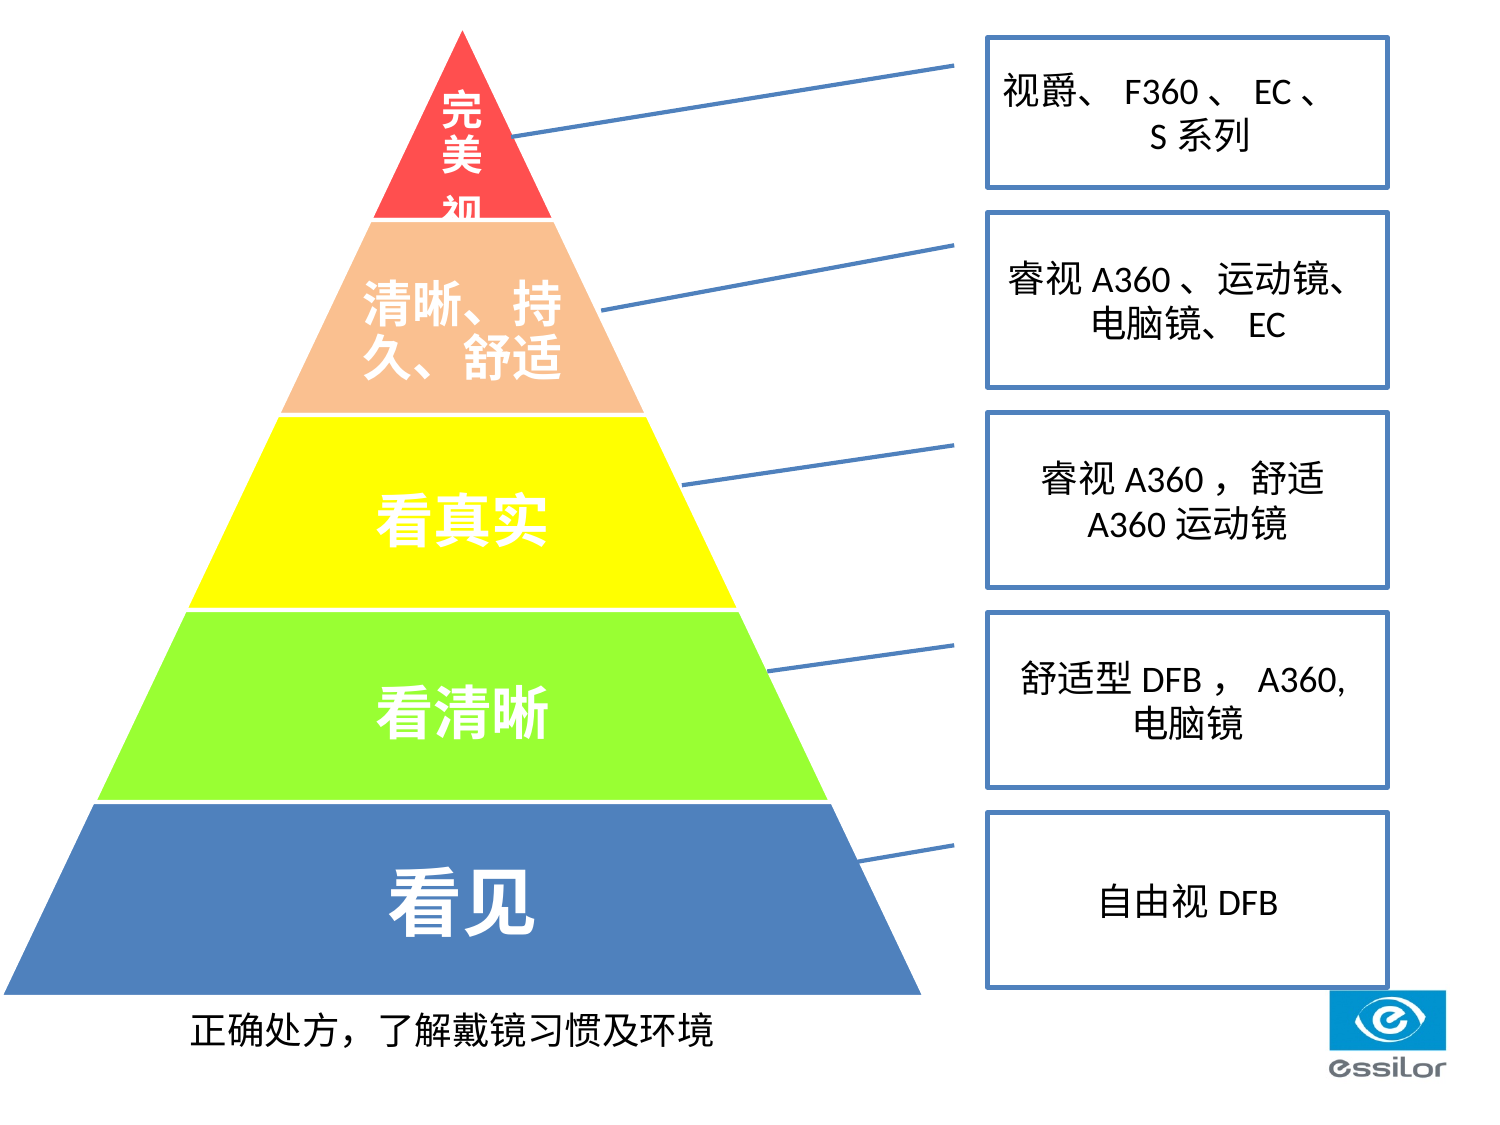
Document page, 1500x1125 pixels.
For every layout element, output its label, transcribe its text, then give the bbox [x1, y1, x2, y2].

text_box 舒适型DFB，A360,电脑镜 [985, 610, 1390, 790]
picture [1374, 997, 1425, 1025]
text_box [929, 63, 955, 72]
text_box 自由视DFB [985, 810, 1390, 990]
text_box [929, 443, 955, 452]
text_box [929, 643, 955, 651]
text_box 正确处方，了解戴镜习惯及环境 [174, 1009, 800, 1060]
picture [1325, 984, 1450, 1086]
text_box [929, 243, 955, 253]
picture [1356, 1016, 1399, 1042]
text_box 睿视A360、运动镜、电脑镜、EC [985, 210, 1390, 390]
text_box 自由视DFB [929, 843, 955, 852]
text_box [0, 24, 926, 1001]
picture [1373, 1006, 1407, 1034]
text_box 视爵、F360、EC、 S系列 [985, 35, 1390, 190]
text_box 睿视A360，舒适A360运动镜 [985, 410, 1390, 590]
